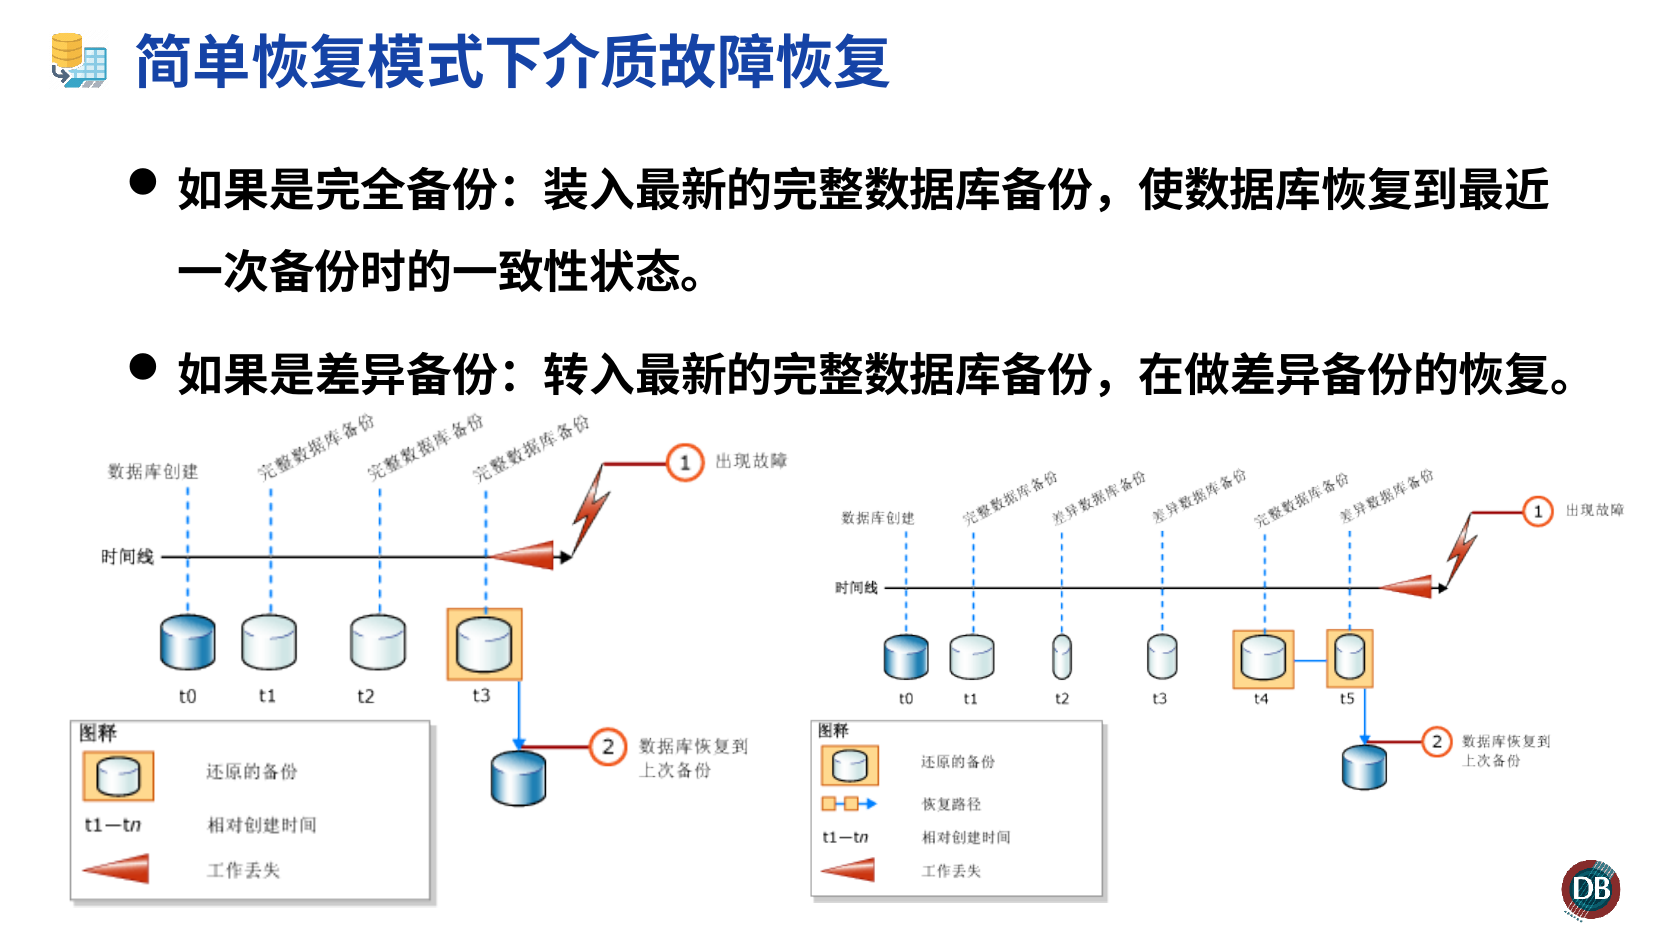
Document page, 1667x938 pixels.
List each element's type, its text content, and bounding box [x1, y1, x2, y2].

list 如果是完全备份：装入最新的完整数据库备份，使数据库恢复到最近一次备份时的一致性状态。 如果是差异备份：转入最新的完整数据库备份，在做差异备份的恢复。 [112, 126, 1590, 669]
picture [49, 30, 109, 90]
picture [809, 465, 1626, 924]
picture [67, 409, 789, 909]
title 简单恢复模式下介质故障恢复 [118, 17, 1590, 103]
